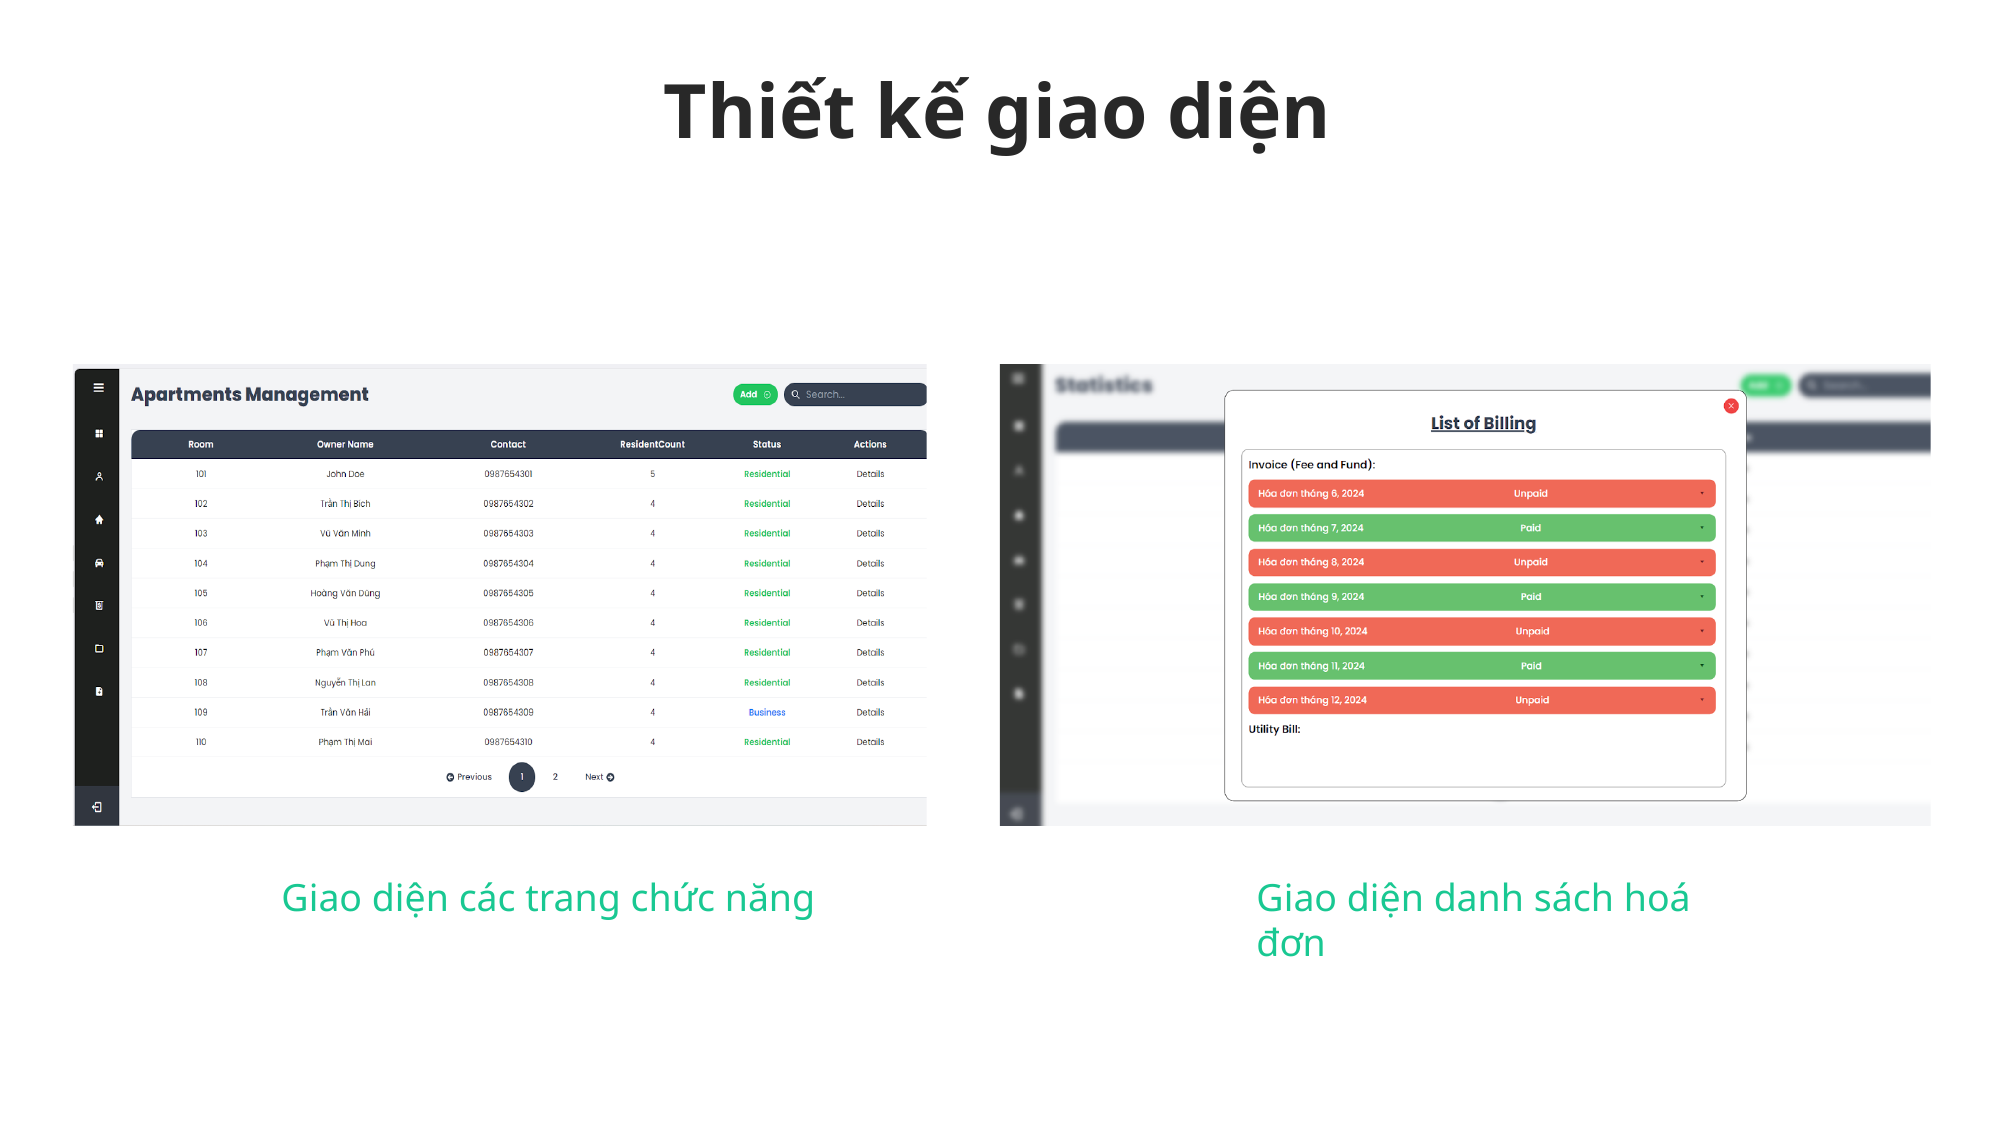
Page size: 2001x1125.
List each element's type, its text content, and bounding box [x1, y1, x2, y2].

picture [72, 363, 928, 827]
text_box Giao diện các trang chức năng [266, 866, 850, 927]
text_box Thiết kế giao diện [663, 37, 1377, 154]
text_box Giao diện danh sách hoá đơn [1241, 866, 1776, 972]
picture [999, 363, 1932, 826]
